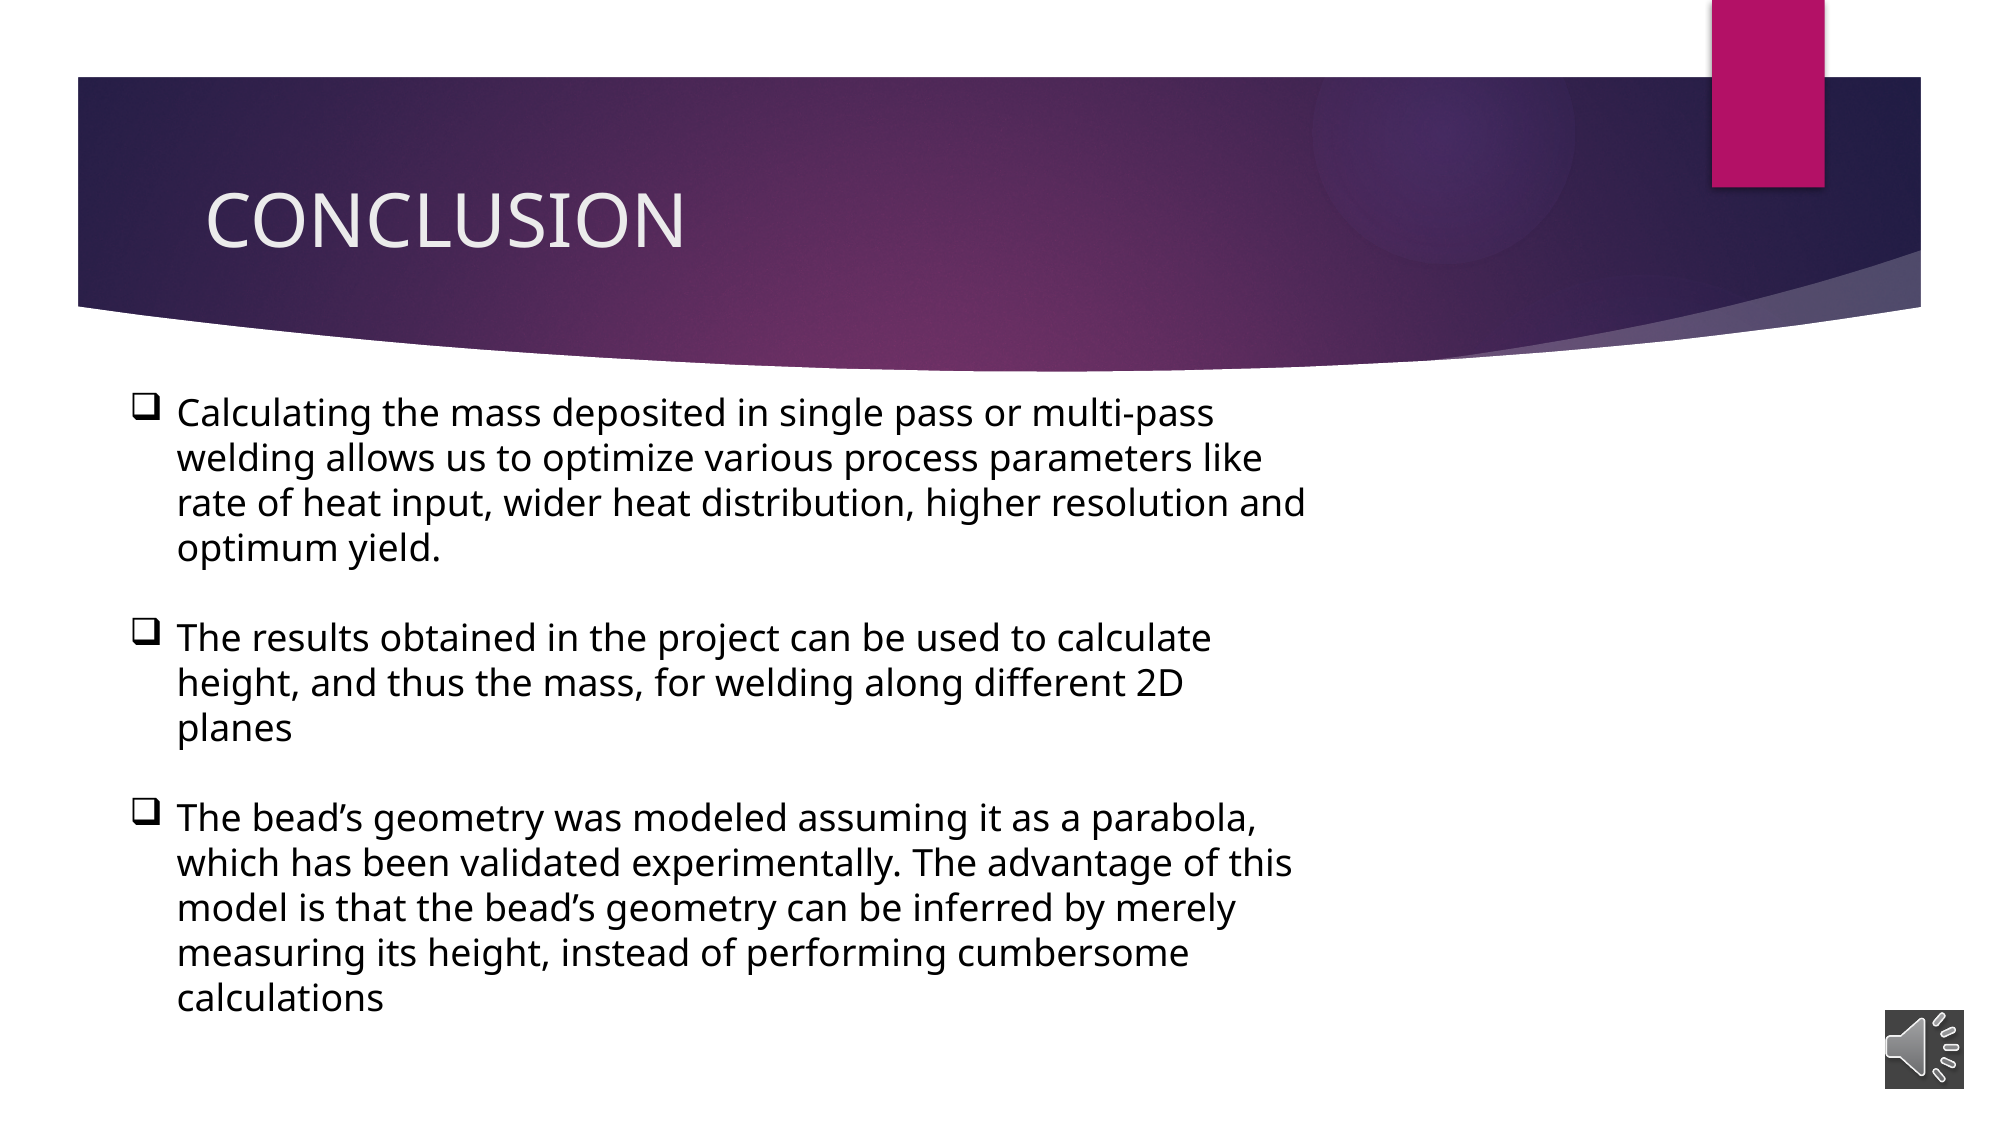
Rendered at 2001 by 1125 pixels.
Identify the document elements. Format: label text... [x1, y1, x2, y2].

text_box Calculating the mass deposited in single pass or multi-pass welding allows us to optimize various process parameters like rate of heat input, wider heat distribution, higher resolution and optimum yield. The results obtained in the project can be used to calculate height, and thus the mass, for welding along different 2D planes The bead’s geometry was modeled assuming it as a parabola, which has been validated experimentally. The advantage of this model is that the bead’s geometry can be inferred by merely measuring its height, instead of performing cumbersome calculations [114, 381, 1325, 1026]
picture [1884, 1009, 1965, 1090]
title CONCLUSION [189, 159, 1627, 276]
